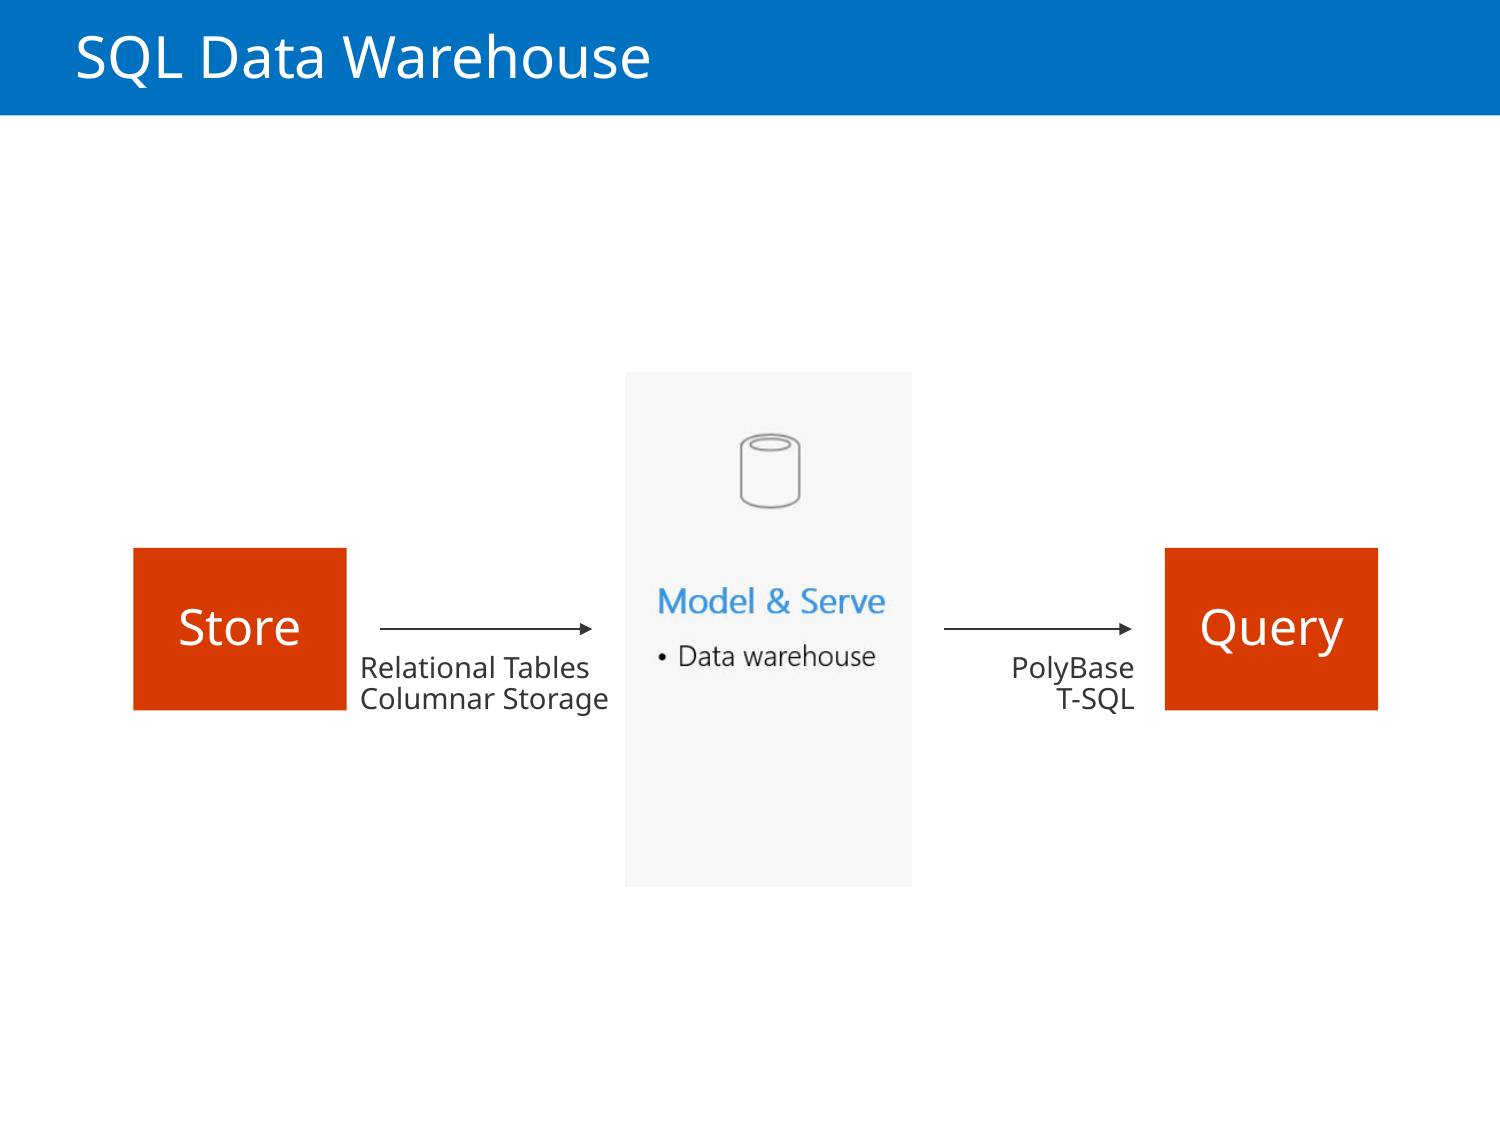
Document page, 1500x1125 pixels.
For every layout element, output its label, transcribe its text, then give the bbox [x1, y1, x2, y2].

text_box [133, 371, 1379, 887]
title SQL Data Warehouse [75, 0, 1351, 122]
